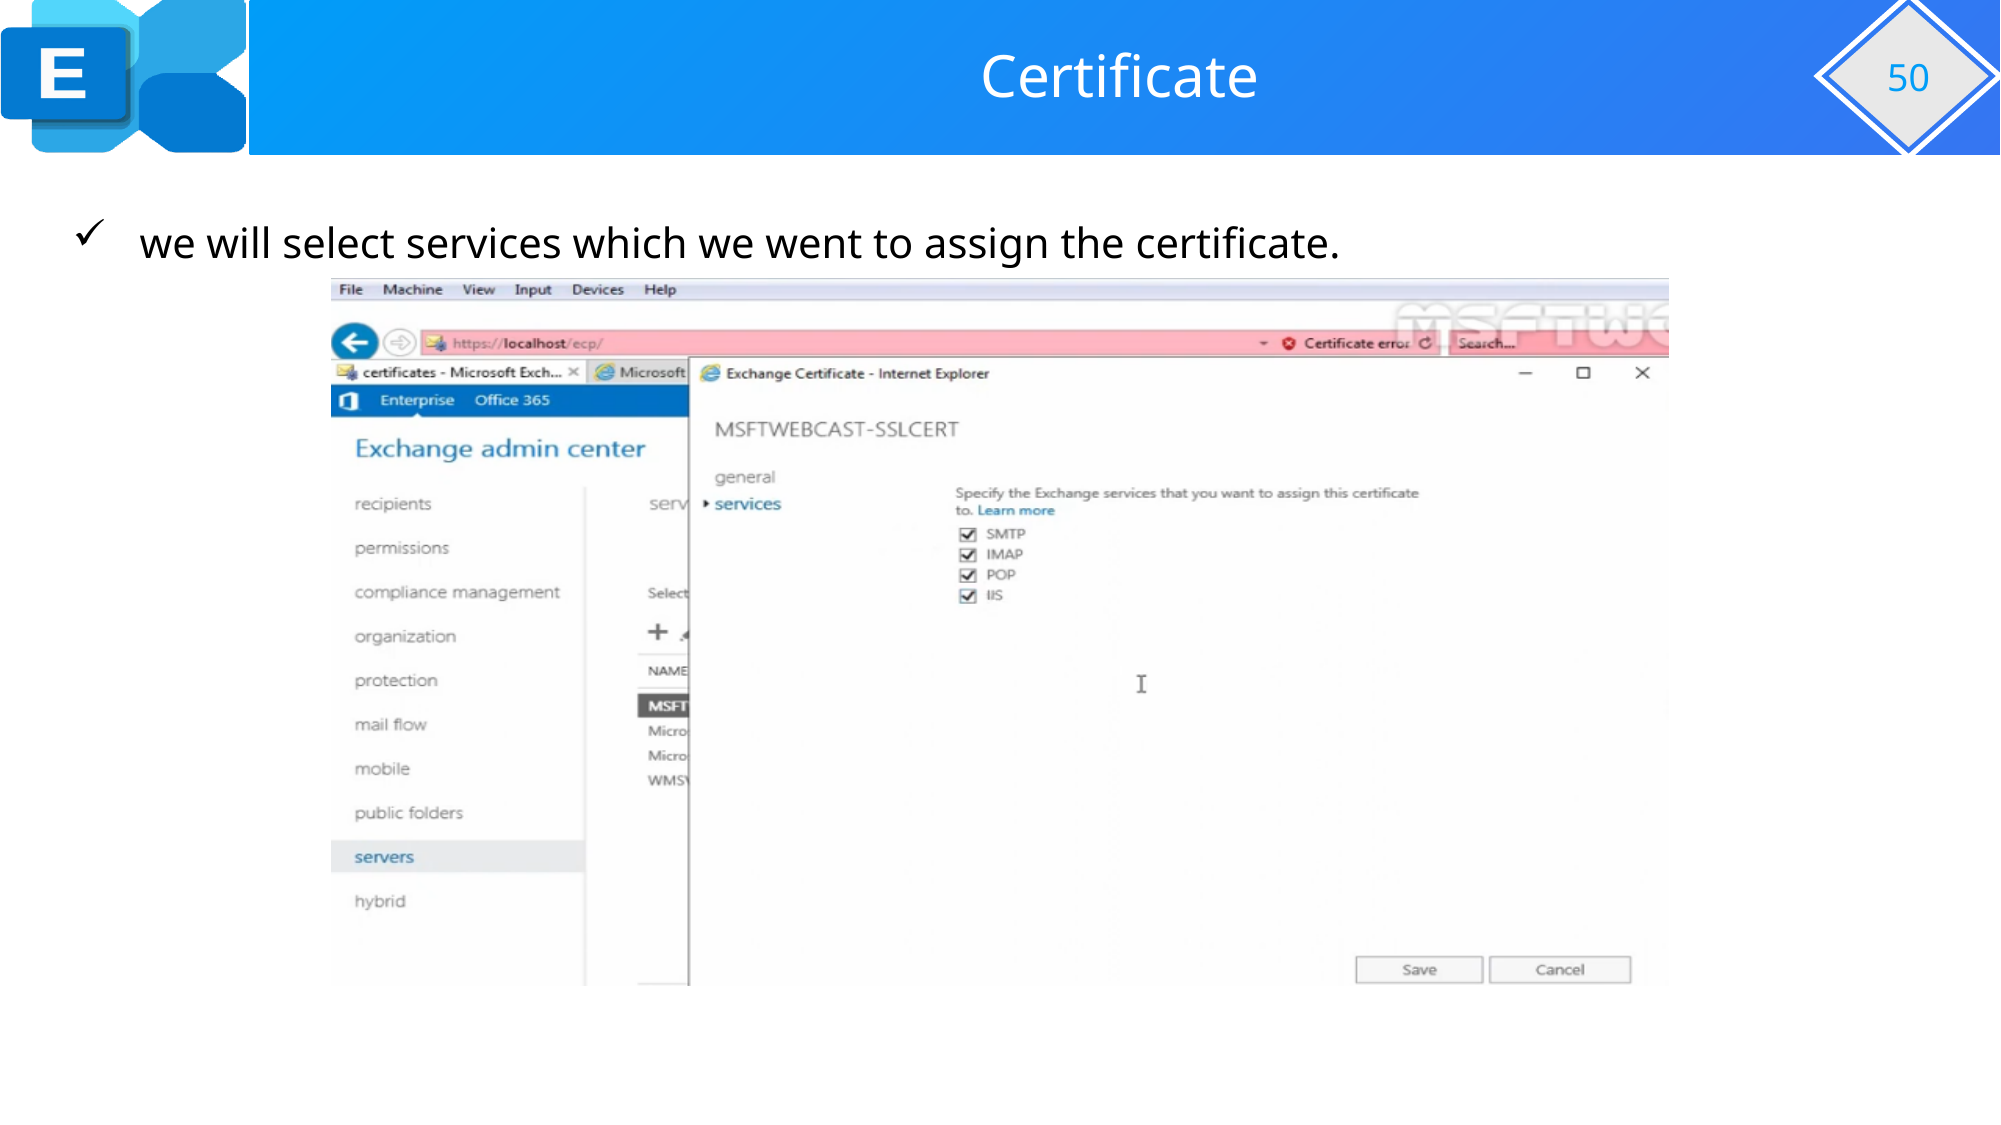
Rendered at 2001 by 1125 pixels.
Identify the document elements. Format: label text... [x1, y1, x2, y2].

picture [331, 278, 1669, 986]
text_box [249, 0, 1817, 156]
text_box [1817, 0, 2000, 158]
text_box we will select services which we went to assign the certificate. [0, 183, 1976, 1125]
list Certificate [258, 0, 1817, 117]
picture [0, 0, 248, 173]
